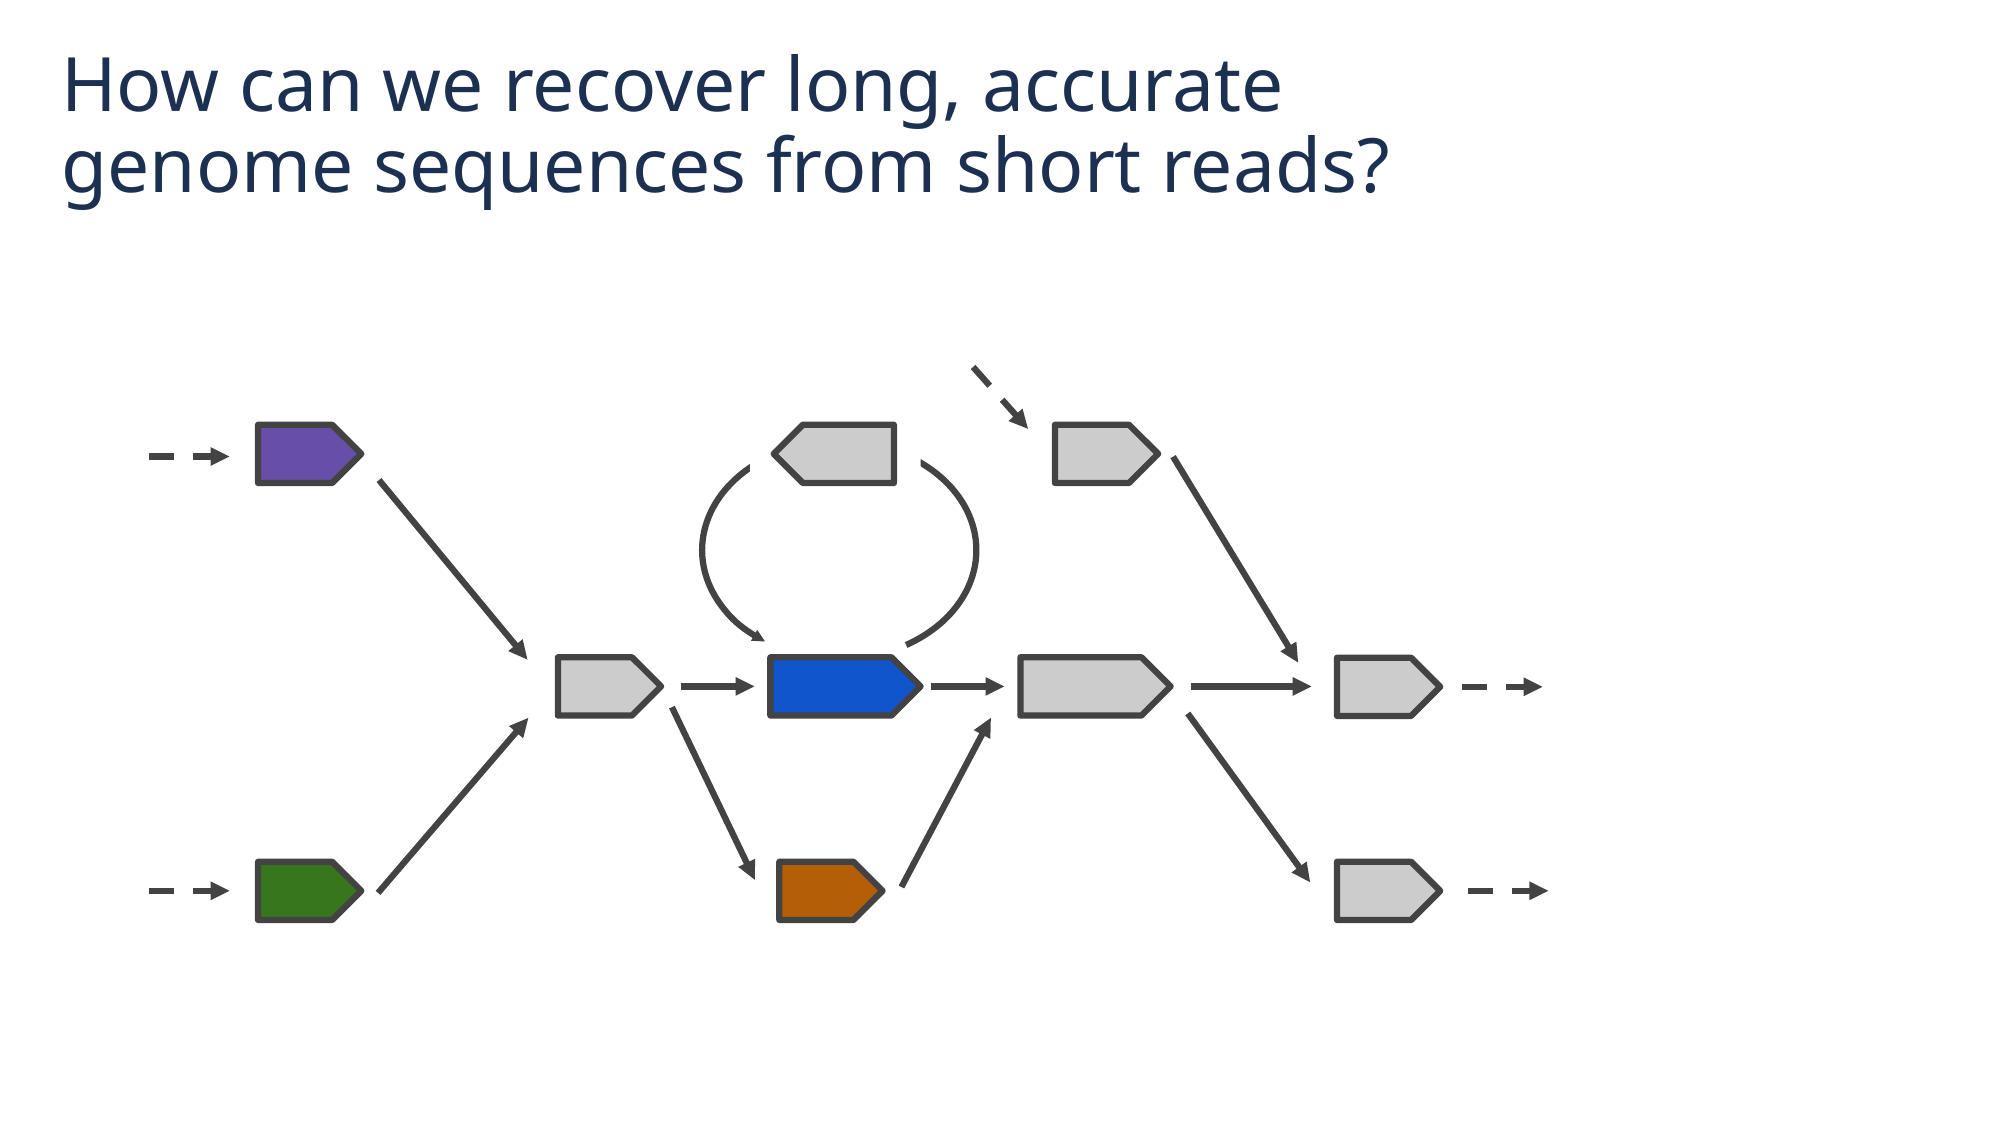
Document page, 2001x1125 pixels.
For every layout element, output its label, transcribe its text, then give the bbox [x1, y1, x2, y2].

text_box [770, 657, 921, 716]
text_box [702, 462, 977, 646]
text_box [1187, 713, 1311, 883]
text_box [377, 717, 529, 894]
text_box [773, 424, 894, 484]
title How can we recover long, accurate genome sequences from short reads? [46, 39, 1549, 246]
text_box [901, 717, 991, 888]
text_box [779, 861, 883, 921]
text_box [972, 366, 1029, 430]
text_box [1337, 657, 1441, 716]
text_box [557, 657, 662, 716]
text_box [671, 706, 755, 881]
text_box [258, 861, 362, 921]
text_box [258, 424, 362, 484]
text_box [1054, 424, 1159, 484]
text_box [1020, 657, 1171, 716]
text_box [1337, 861, 1441, 921]
text_box [750, 394, 921, 504]
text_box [378, 479, 528, 660]
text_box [1172, 456, 1299, 663]
